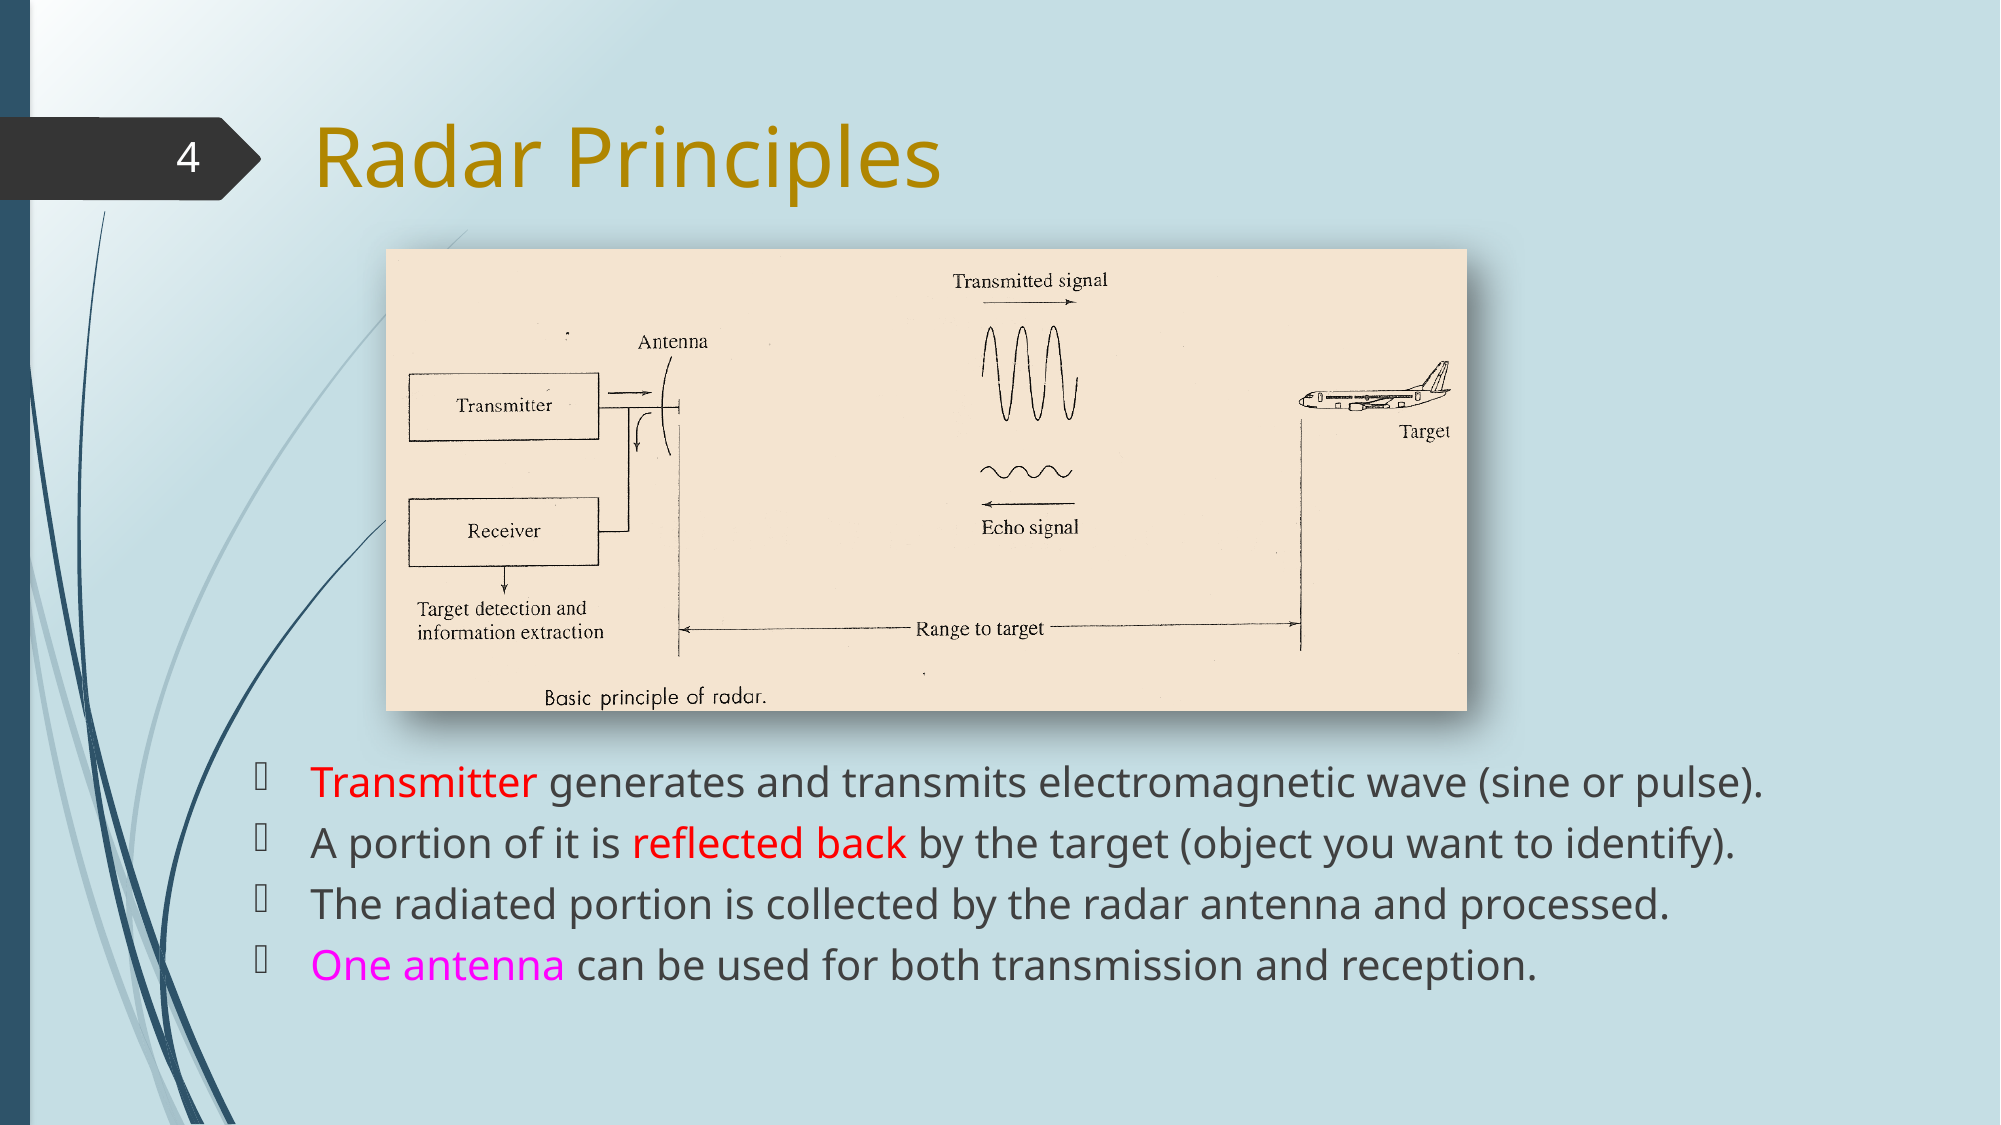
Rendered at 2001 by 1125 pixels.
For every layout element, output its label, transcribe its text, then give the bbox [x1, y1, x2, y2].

slide_number 4 [87, 129, 216, 190]
list Transmitter generates and transmits electromagnetic wave (sine or pulse). A portion of it is reflected back by the target (object you want to identify). The radiated portion is collected by the radar antenna and processed. One antenna can be used for both transmission and reception. [239, 758, 1913, 1009]
picture [386, 248, 1467, 711]
title Radar Principles [297, 96, 1759, 227]
